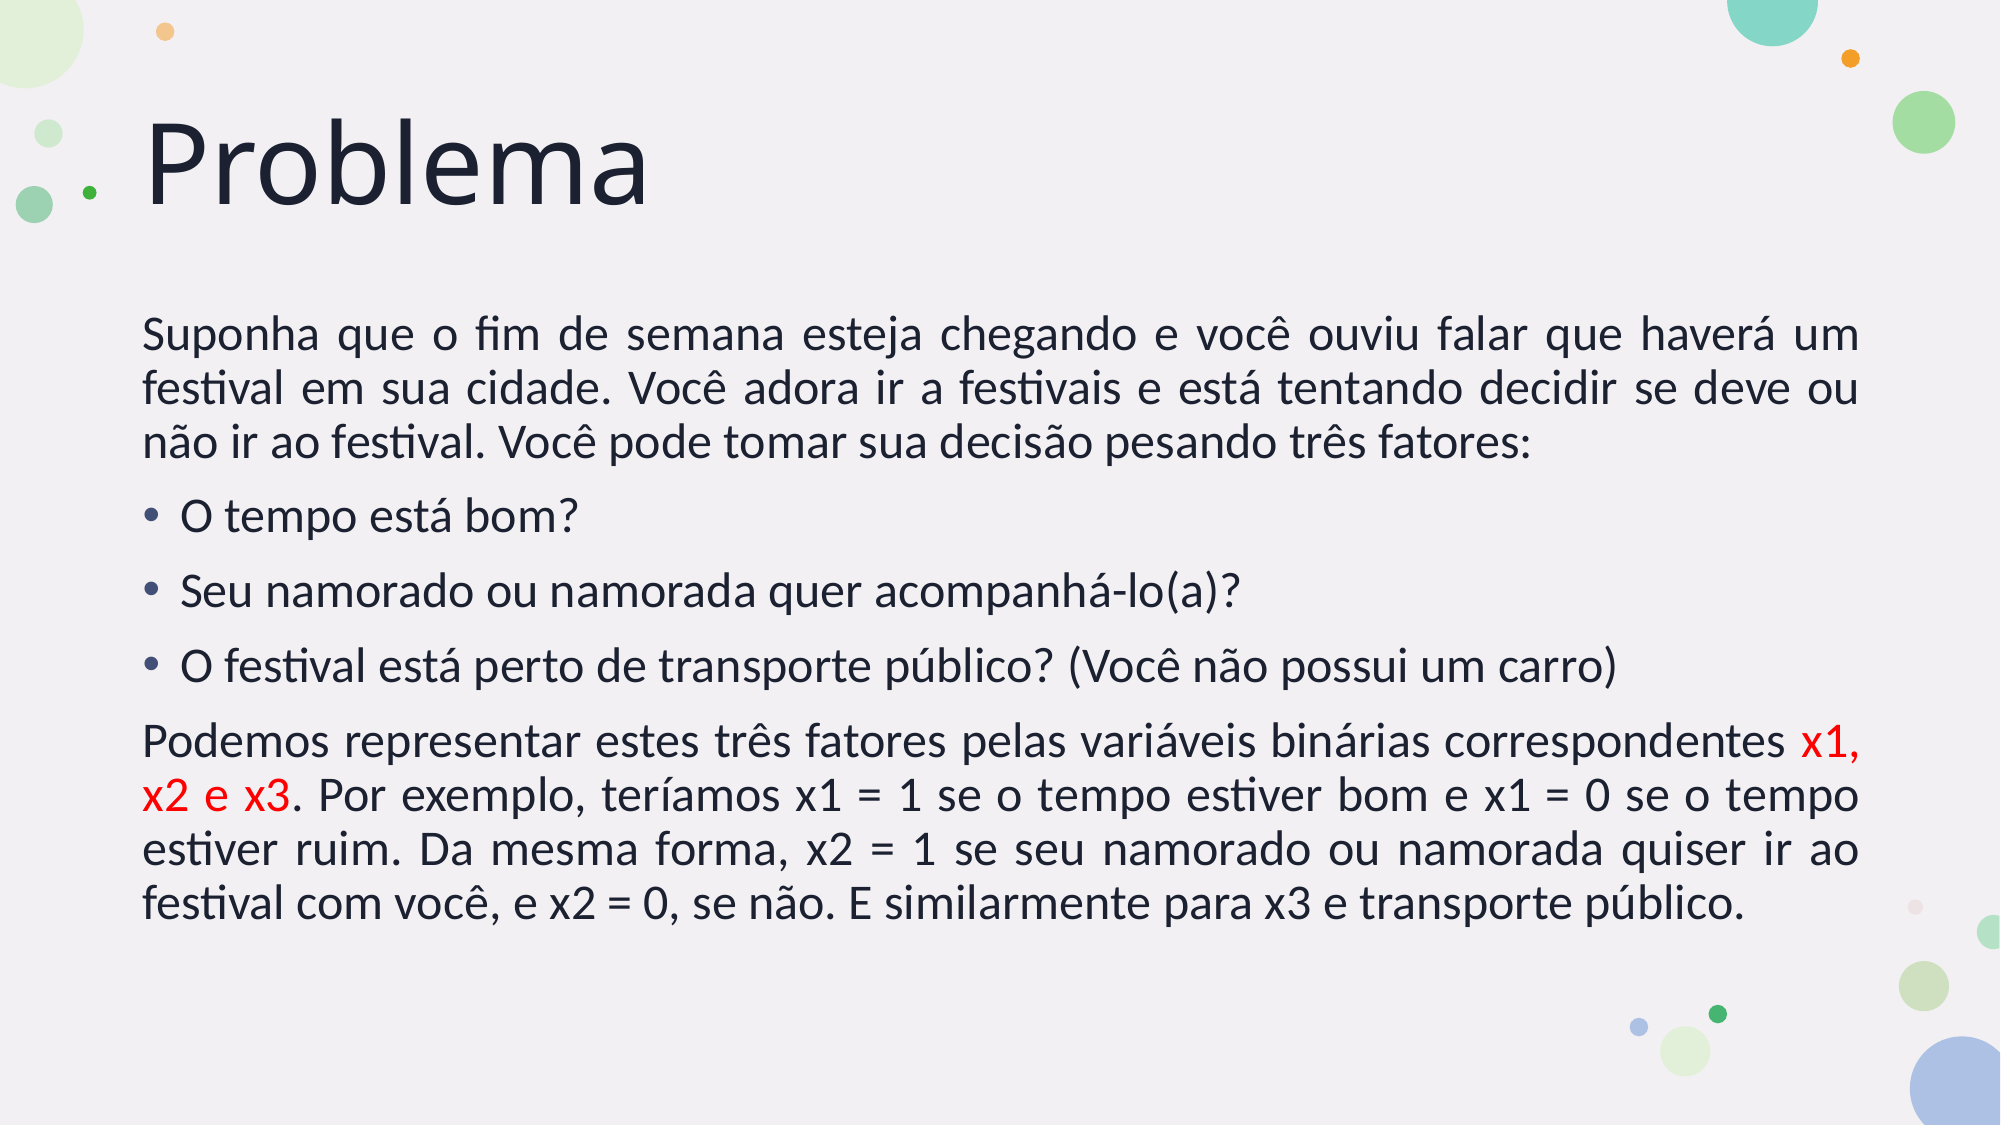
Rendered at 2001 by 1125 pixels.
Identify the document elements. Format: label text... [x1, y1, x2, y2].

title Problema [127, 59, 1877, 278]
list Suponha que o fim de semana esteja chegando e você ouviu falar que haverá um festival em sua cidade. Você adora ir a festivais e está tentando decidir se deve ou não ir ao festival. Você pode tomar sua decisão pesando três fatores: O tempo está bom? Seu namorado ou namorada quer acompanhá-lo(a)? O festival está perto de transporte público? (Você não possui um carro) Podemos representar estes três fatores pelas variáveis binárias correspondentes x1, x2 e x3. Por exemplo, teríamos x1 = 1 se o tempo estiver bom e x1 = 0 se o tempo estiver ruim. Da mesma forma, x2 = 1 se seu namorado ou namorada quiser ir ao festival com você, e x2 = 0, se não. E similarmente para x3 e transporte público. [127, 299, 1877, 1014]
